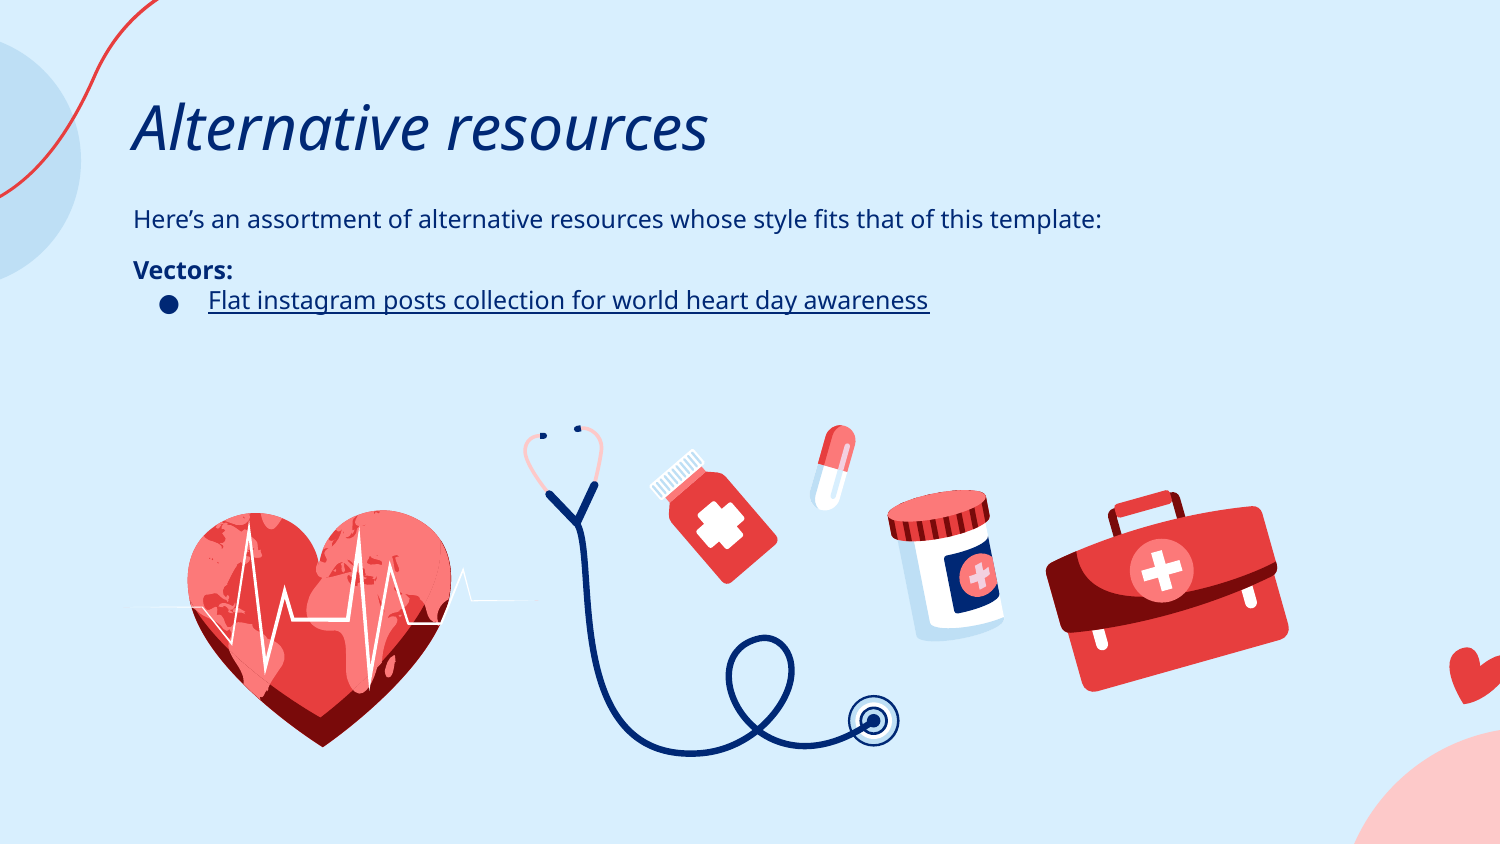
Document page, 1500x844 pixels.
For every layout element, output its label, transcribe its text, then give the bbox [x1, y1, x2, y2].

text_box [123, 510, 540, 748]
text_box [648, 448, 778, 585]
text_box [547, 400, 880, 782]
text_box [809, 424, 856, 511]
title Alternative resources [118, 72, 1382, 179]
list Here’s an assortment of alternative resources whose style fits that of this template: Vectors: Flat instagram posts collection for world heart day awareness [118, 189, 1382, 332]
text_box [887, 489, 1005, 642]
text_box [1045, 489, 1290, 693]
